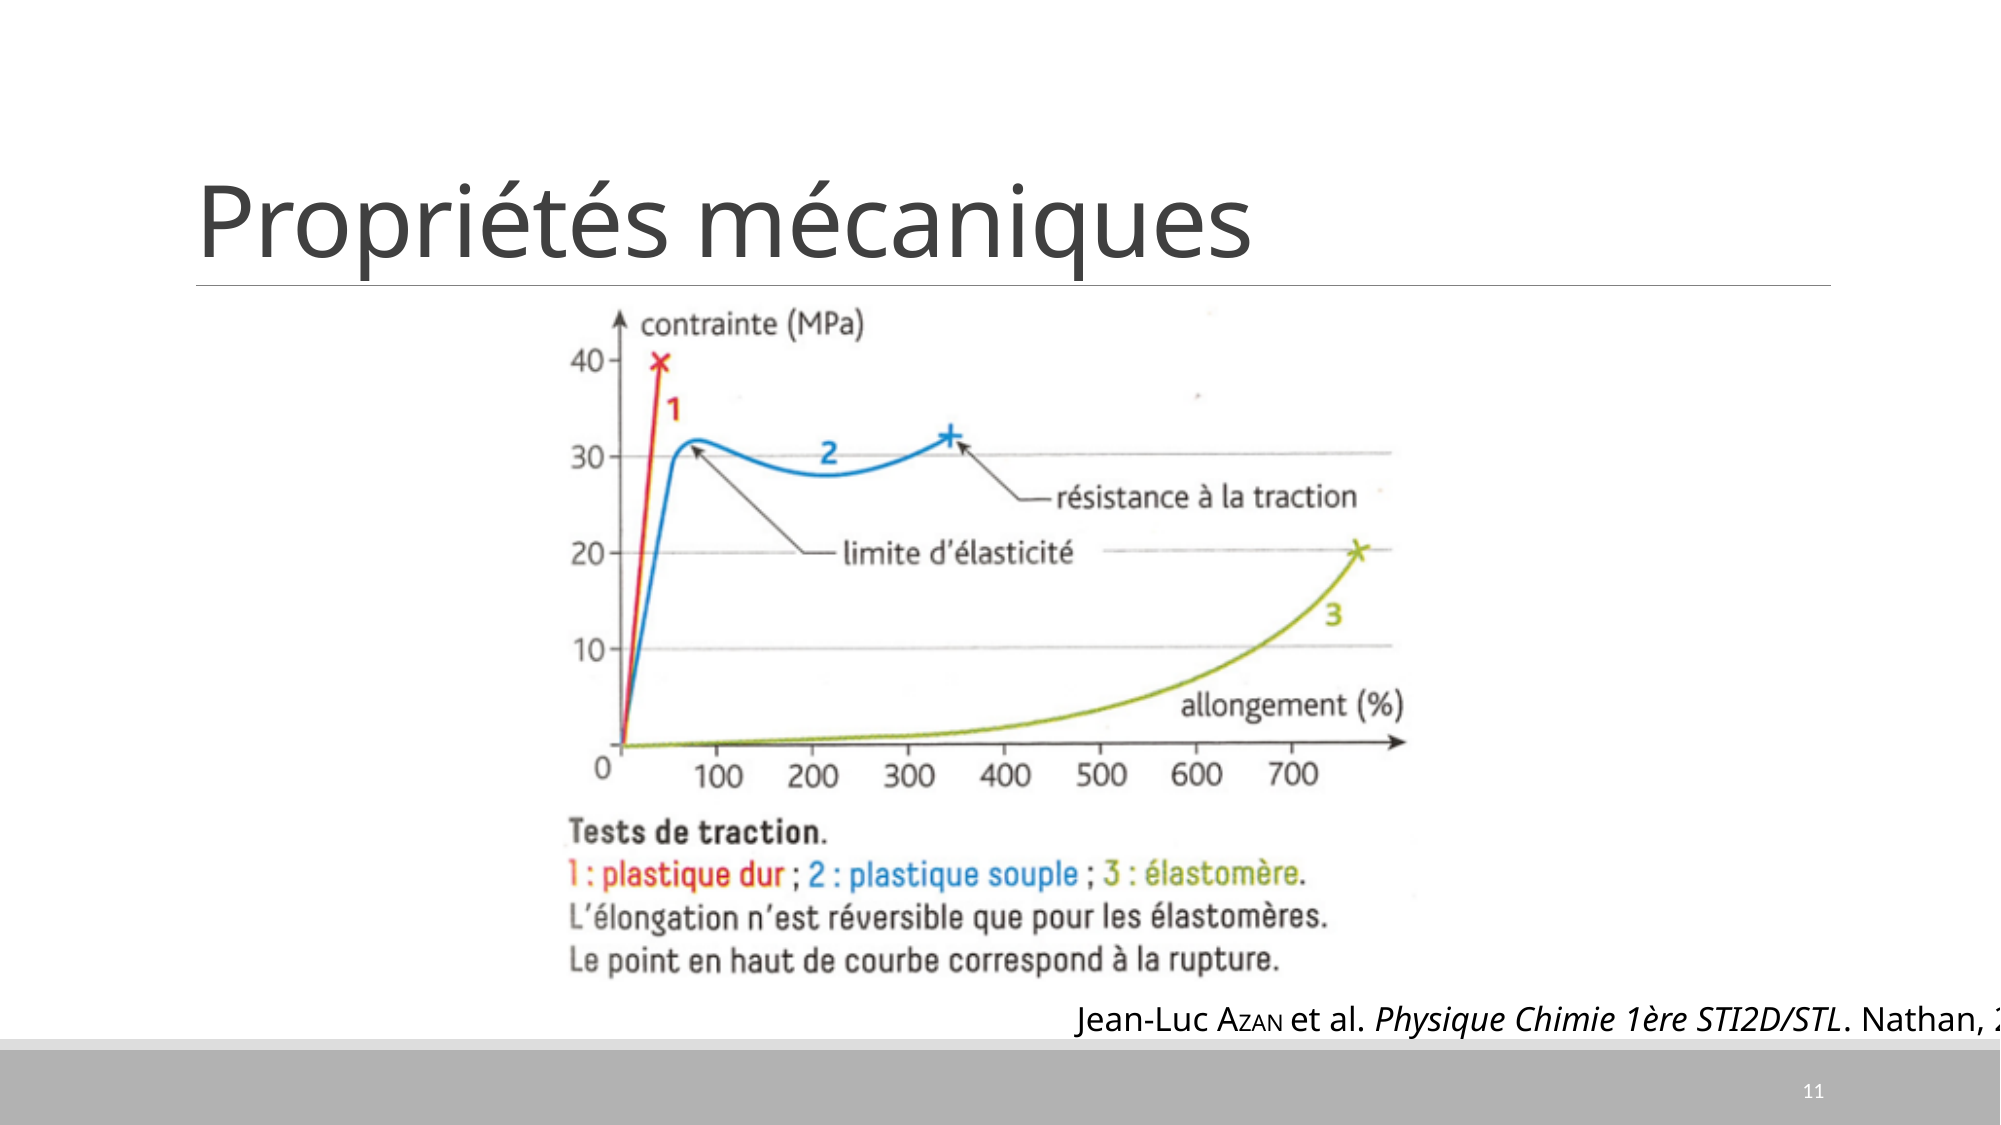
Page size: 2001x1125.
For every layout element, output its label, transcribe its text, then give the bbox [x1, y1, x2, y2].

picture [545, 295, 1467, 987]
title Propriétés mécaniques [180, 47, 1830, 285]
slide_number 11 [1624, 1059, 1840, 1120]
text_box Jean-Luc AZAN et al. Physique Chimie 1ère STI2D/STL. Nathan, 2011. [1062, 986, 2000, 1046]
